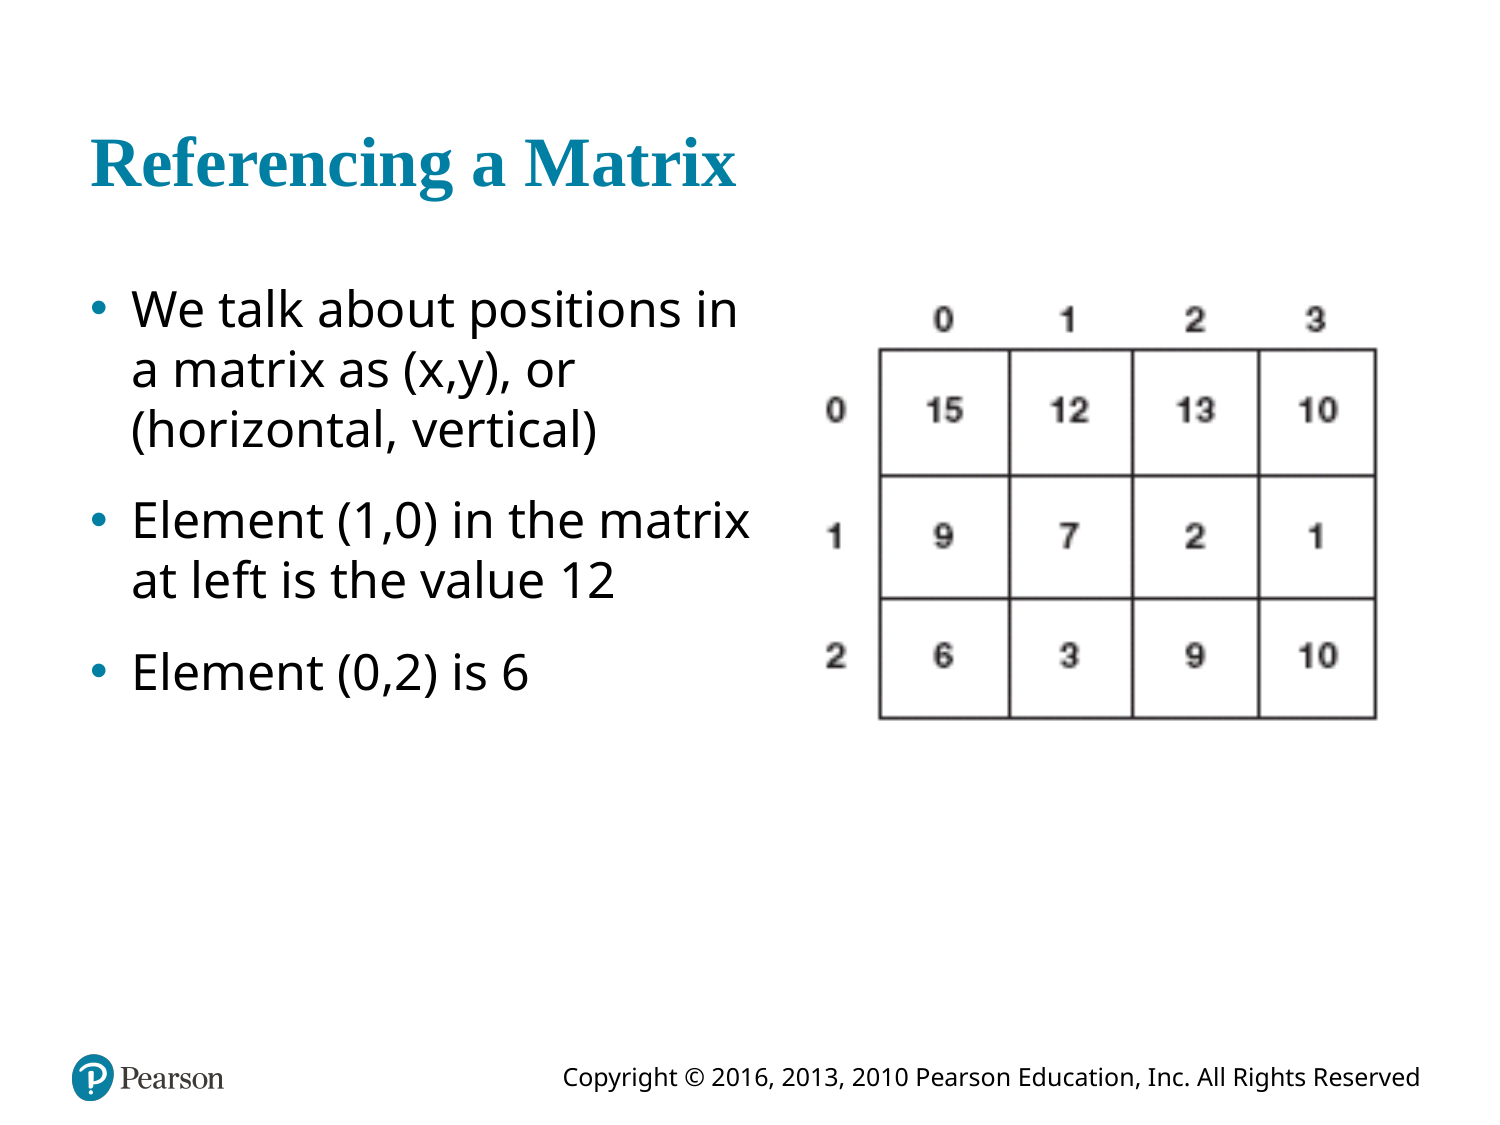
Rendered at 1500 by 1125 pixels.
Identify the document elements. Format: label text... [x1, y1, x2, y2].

title Referencing a Matrix [75, 0, 1425, 216]
picture [819, 262, 1404, 751]
picture [72, 1087, 83, 1101]
picture [98, 1054, 224, 1101]
list We talk about positions in a matrix as (x,y), or (horizontal, vertical) Element (1,0) in the matrix at left is the value 12 Element (0,2) is 6 [75, 262, 784, 931]
picture [72, 1054, 88, 1070]
picture [80, 1063, 106, 1088]
